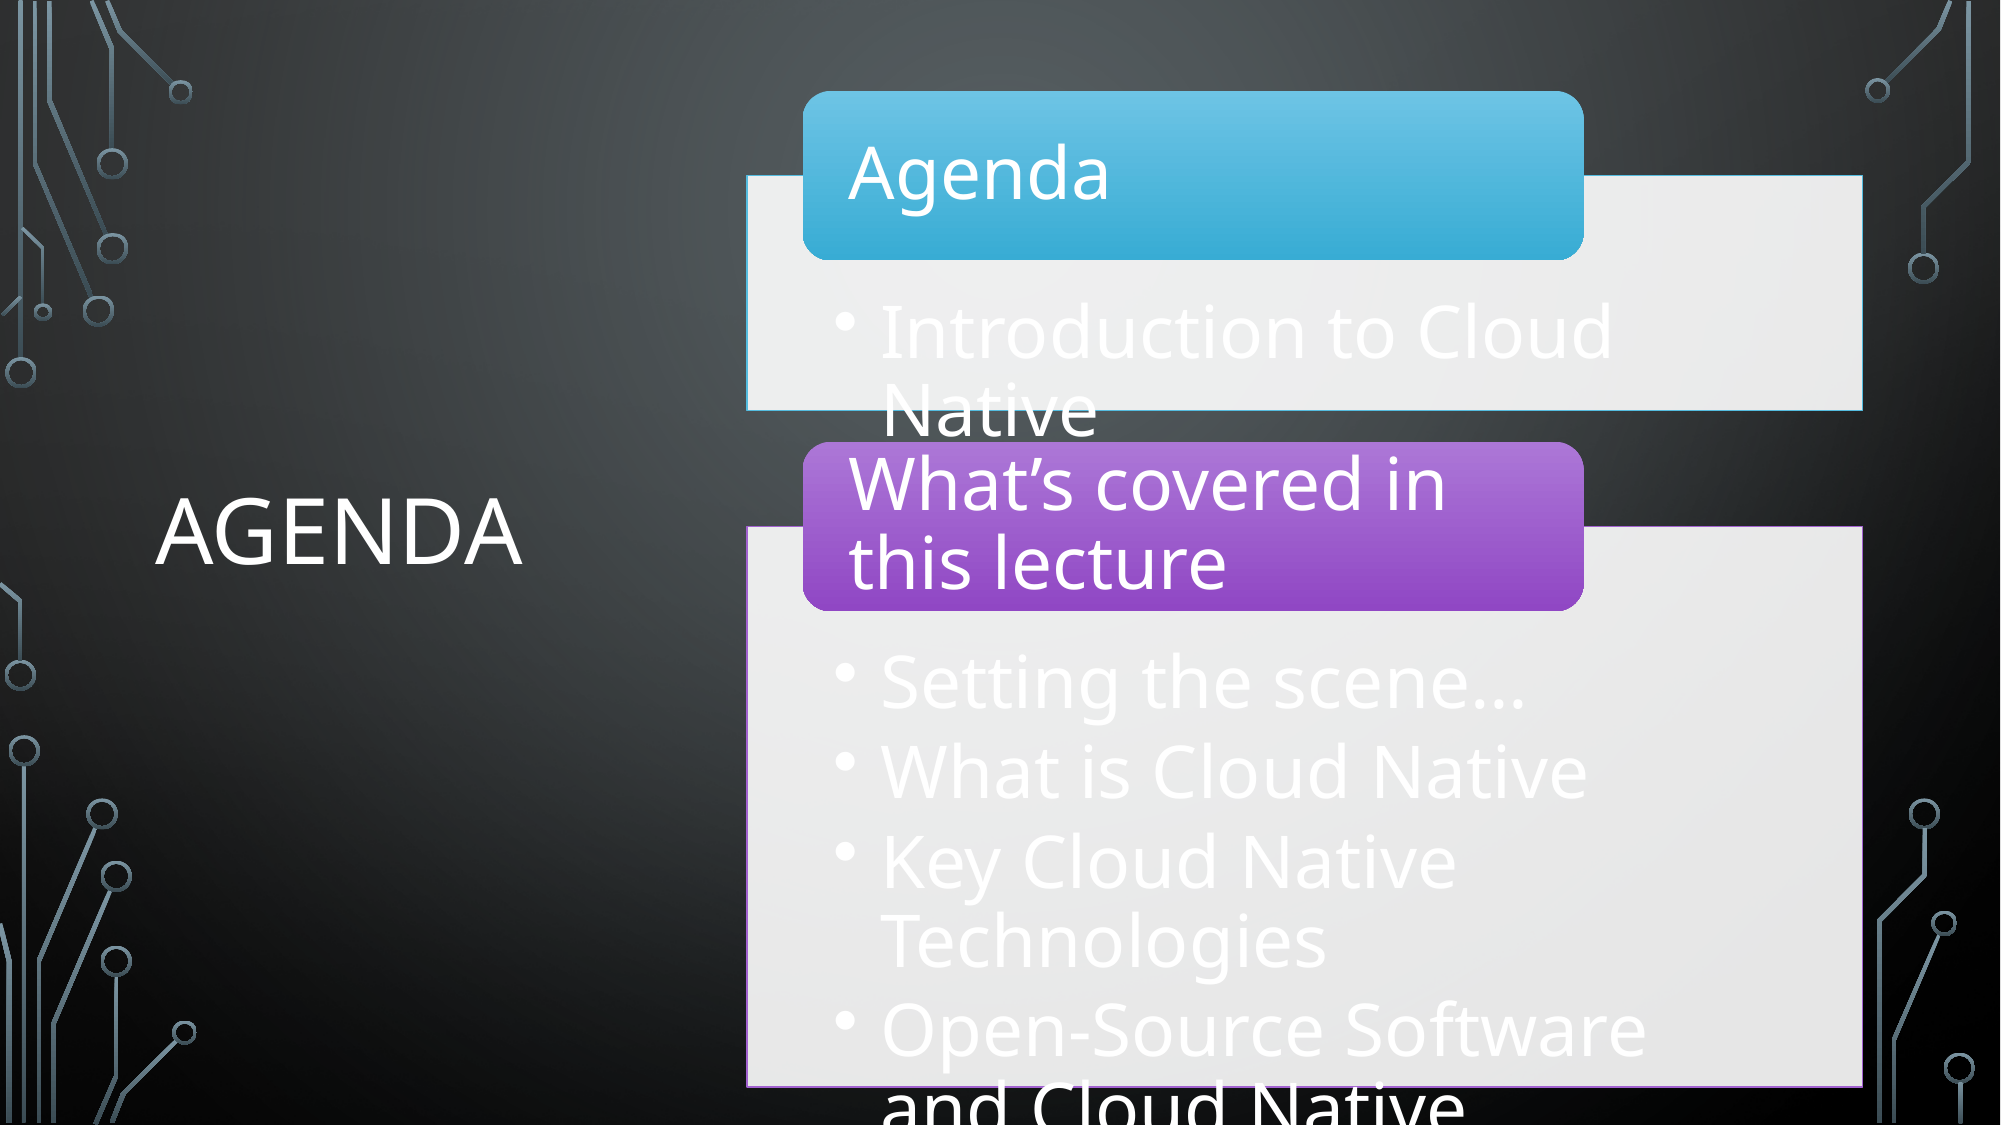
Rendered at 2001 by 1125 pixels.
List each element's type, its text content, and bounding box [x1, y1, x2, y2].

title AGENDA [139, 186, 644, 885]
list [746, 52, 1863, 1125]
